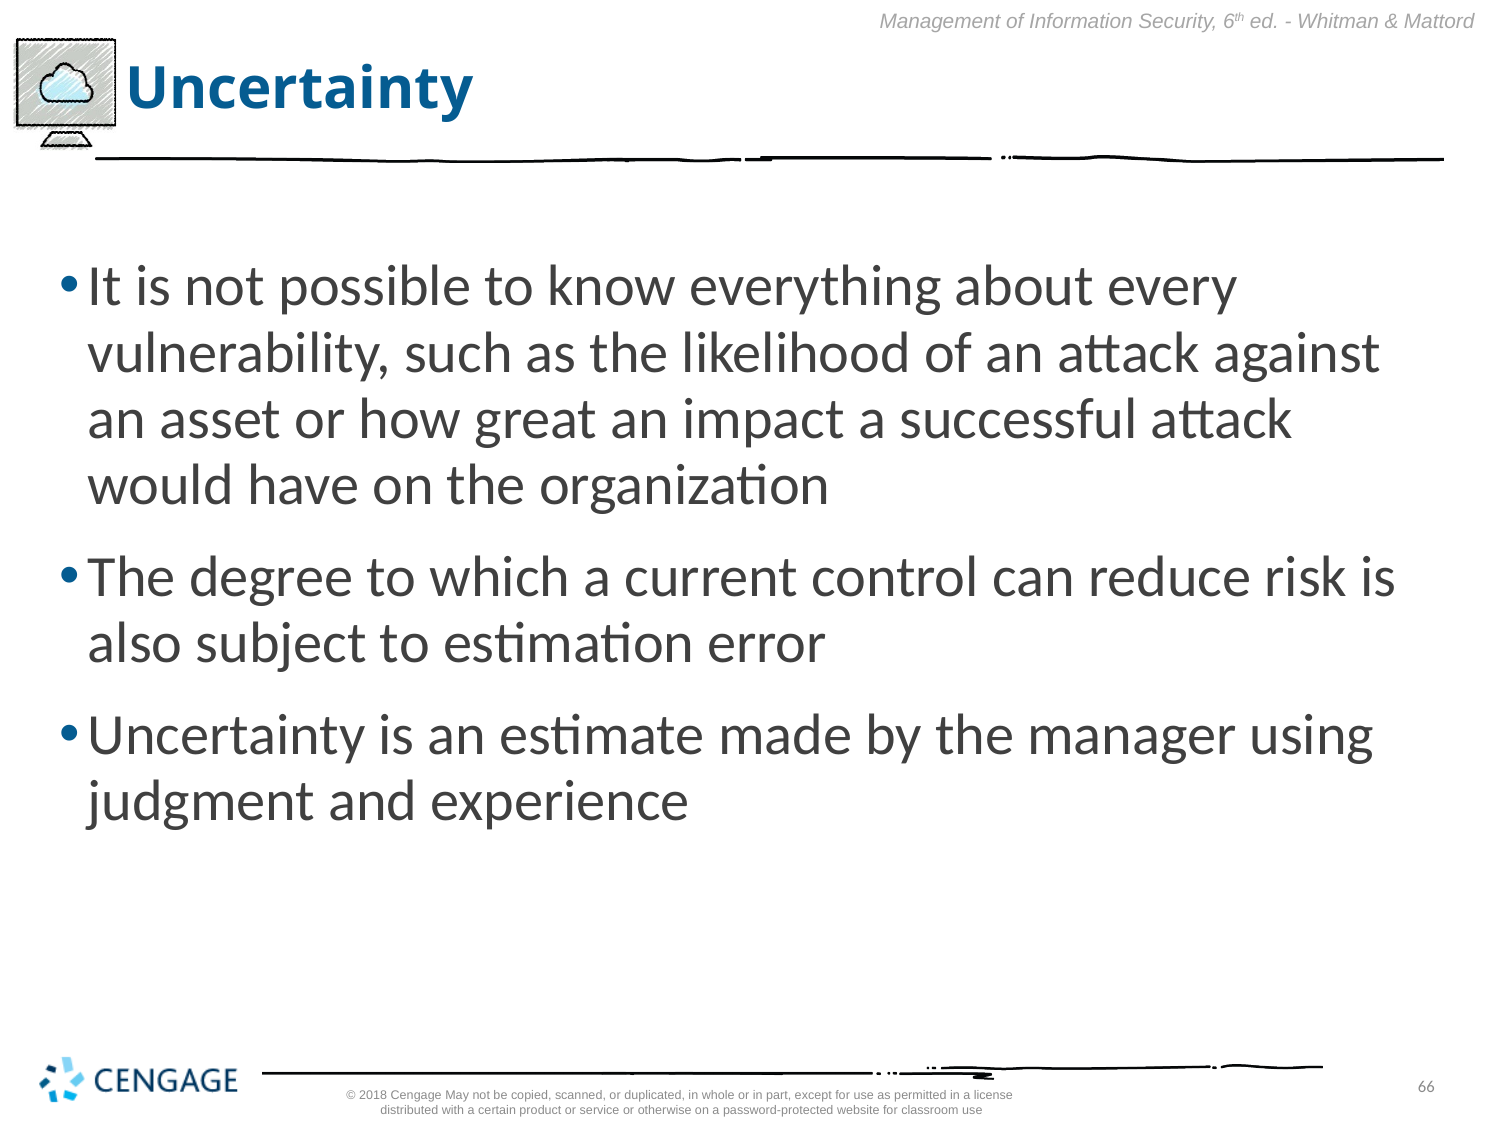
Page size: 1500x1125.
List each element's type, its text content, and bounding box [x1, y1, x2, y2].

picture [95, 155, 1444, 163]
picture [262, 1064, 1323, 1080]
title Uncertainty [125, 60, 1442, 121]
list It is not possible to know everything about every vulnerability, such as the likelihood of an attack against an asset or how great an impact a successful attack would have on the organization The degree to which a current control can reduce risk is also subject to estimation error Uncertainty is an estimate made by the manager using judgment and experience [59, 252, 1441, 841]
picture [13, 36, 117, 151]
picture [19, 1043, 250, 1115]
